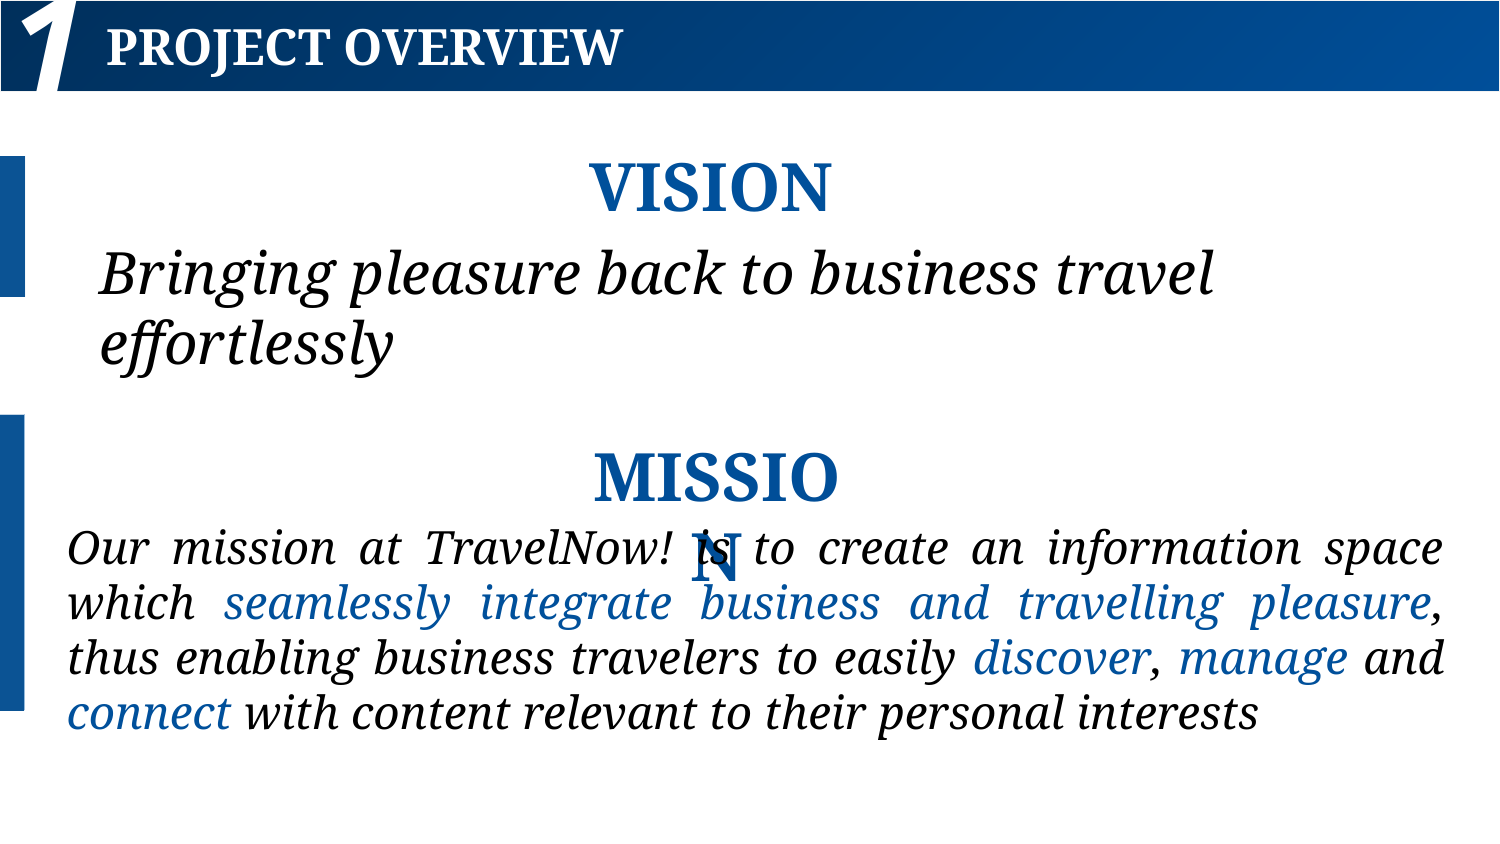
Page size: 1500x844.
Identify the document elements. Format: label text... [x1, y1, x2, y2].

text_box PROJECT OVERVIEW [110, 0, 707, 54]
text_box MISSION [555, 427, 879, 511]
picture [0, 413, 25, 711]
text_box Our mission at TravelNow! is to create an information space which seamlessly integrate business and travelling pleasure, thus enabling business travelers to easily discover, manage and connect with content relevant to their personal interests [51, 511, 1459, 746]
text_box 1 [0, 0, 110, 71]
picture [0, 156, 26, 297]
text_box Bringing pleasure back to business travel effortlessly [85, 228, 1450, 384]
text_box VISION [570, 137, 853, 228]
text_box [0, 0, 1500, 92]
